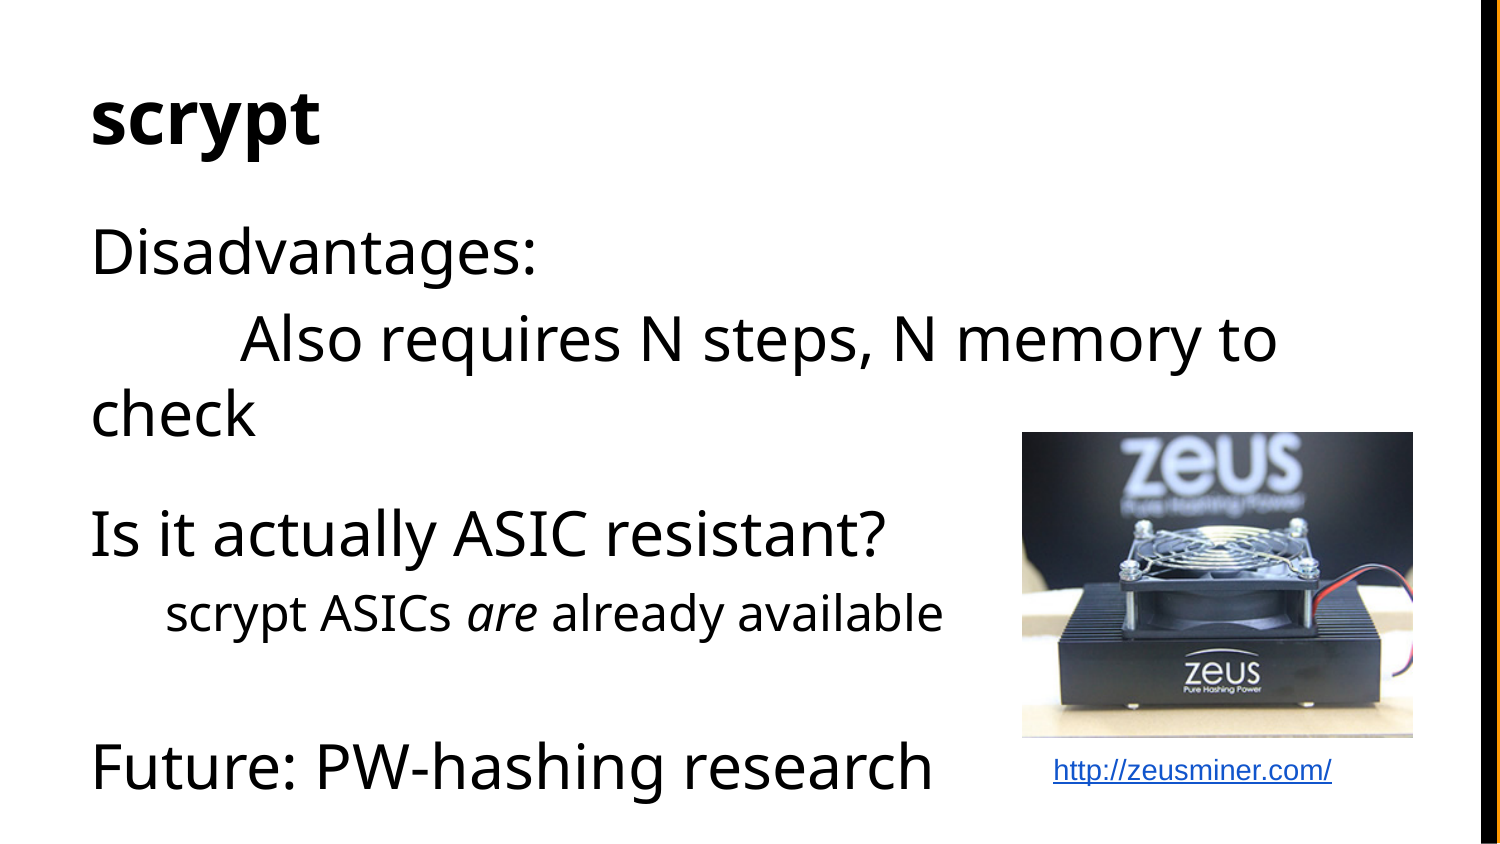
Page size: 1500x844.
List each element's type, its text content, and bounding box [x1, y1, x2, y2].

list Disadvantages: Also requires N steps, N memory to check Is it actually ASIC resistant? scrypt ASICs are already available Future: PW-hashing research [75, 196, 1425, 808]
title scrypt [75, 33, 1425, 175]
text_box http://zeusminer.com/ [1038, 736, 1500, 812]
picture [1022, 432, 1413, 738]
